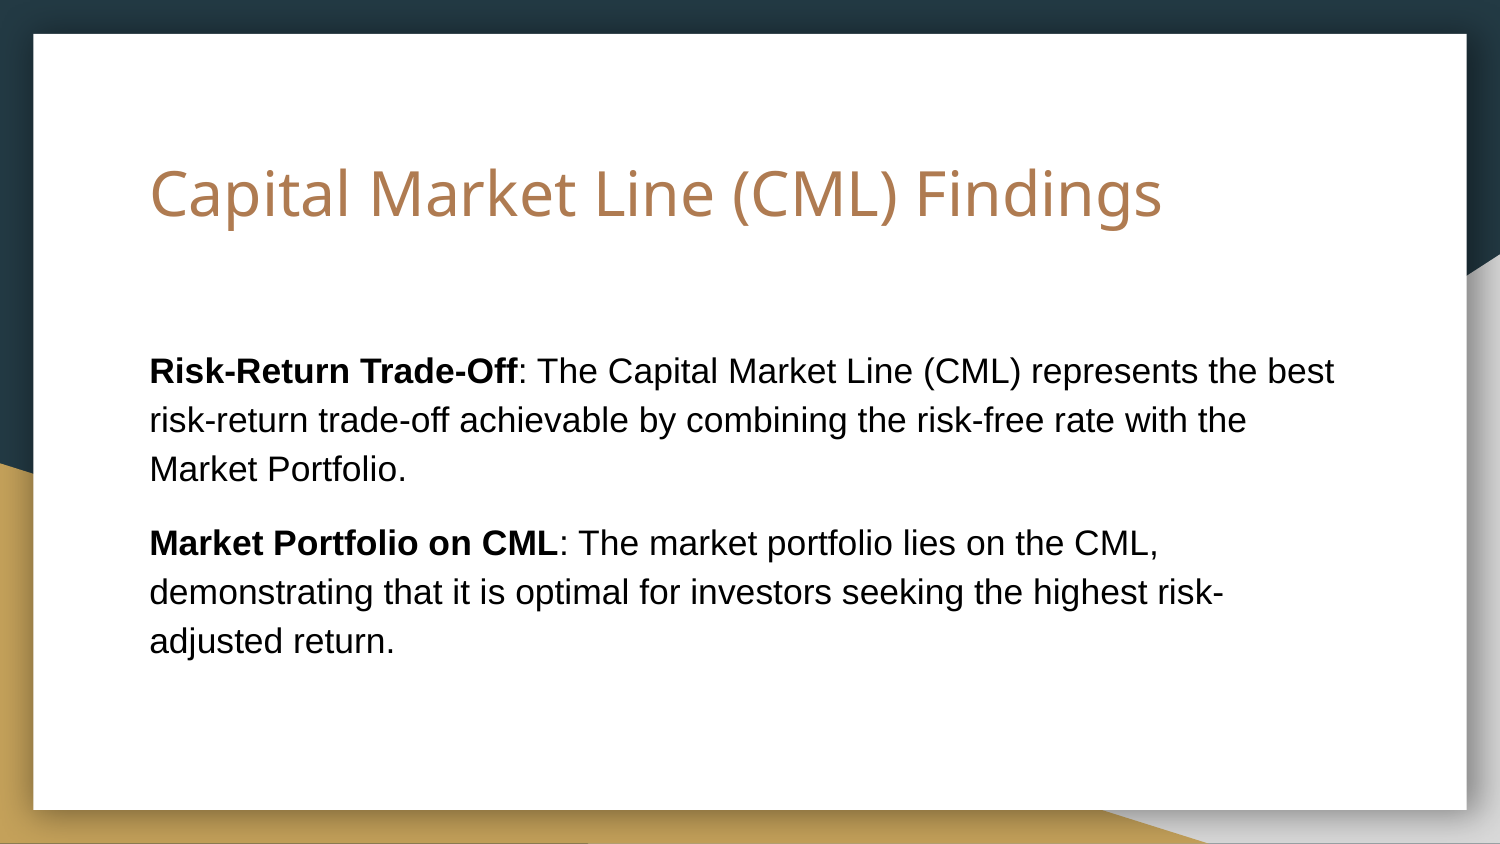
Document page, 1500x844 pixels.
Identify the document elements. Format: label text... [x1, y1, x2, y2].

list Risk-Return Trade-Off: The Capital Market Line (CML) represents the best risk-return trade-off achievable by combining the risk-free rate with the Market Portfolio. Market Portfolio on CML: The market portfolio lies on the CML, demonstrating that it is optimal for investors seeking the highest risk-adjusted return. [134, 326, 1366, 729]
title Capital Market Line (CML) Findings [134, 138, 1366, 296]
